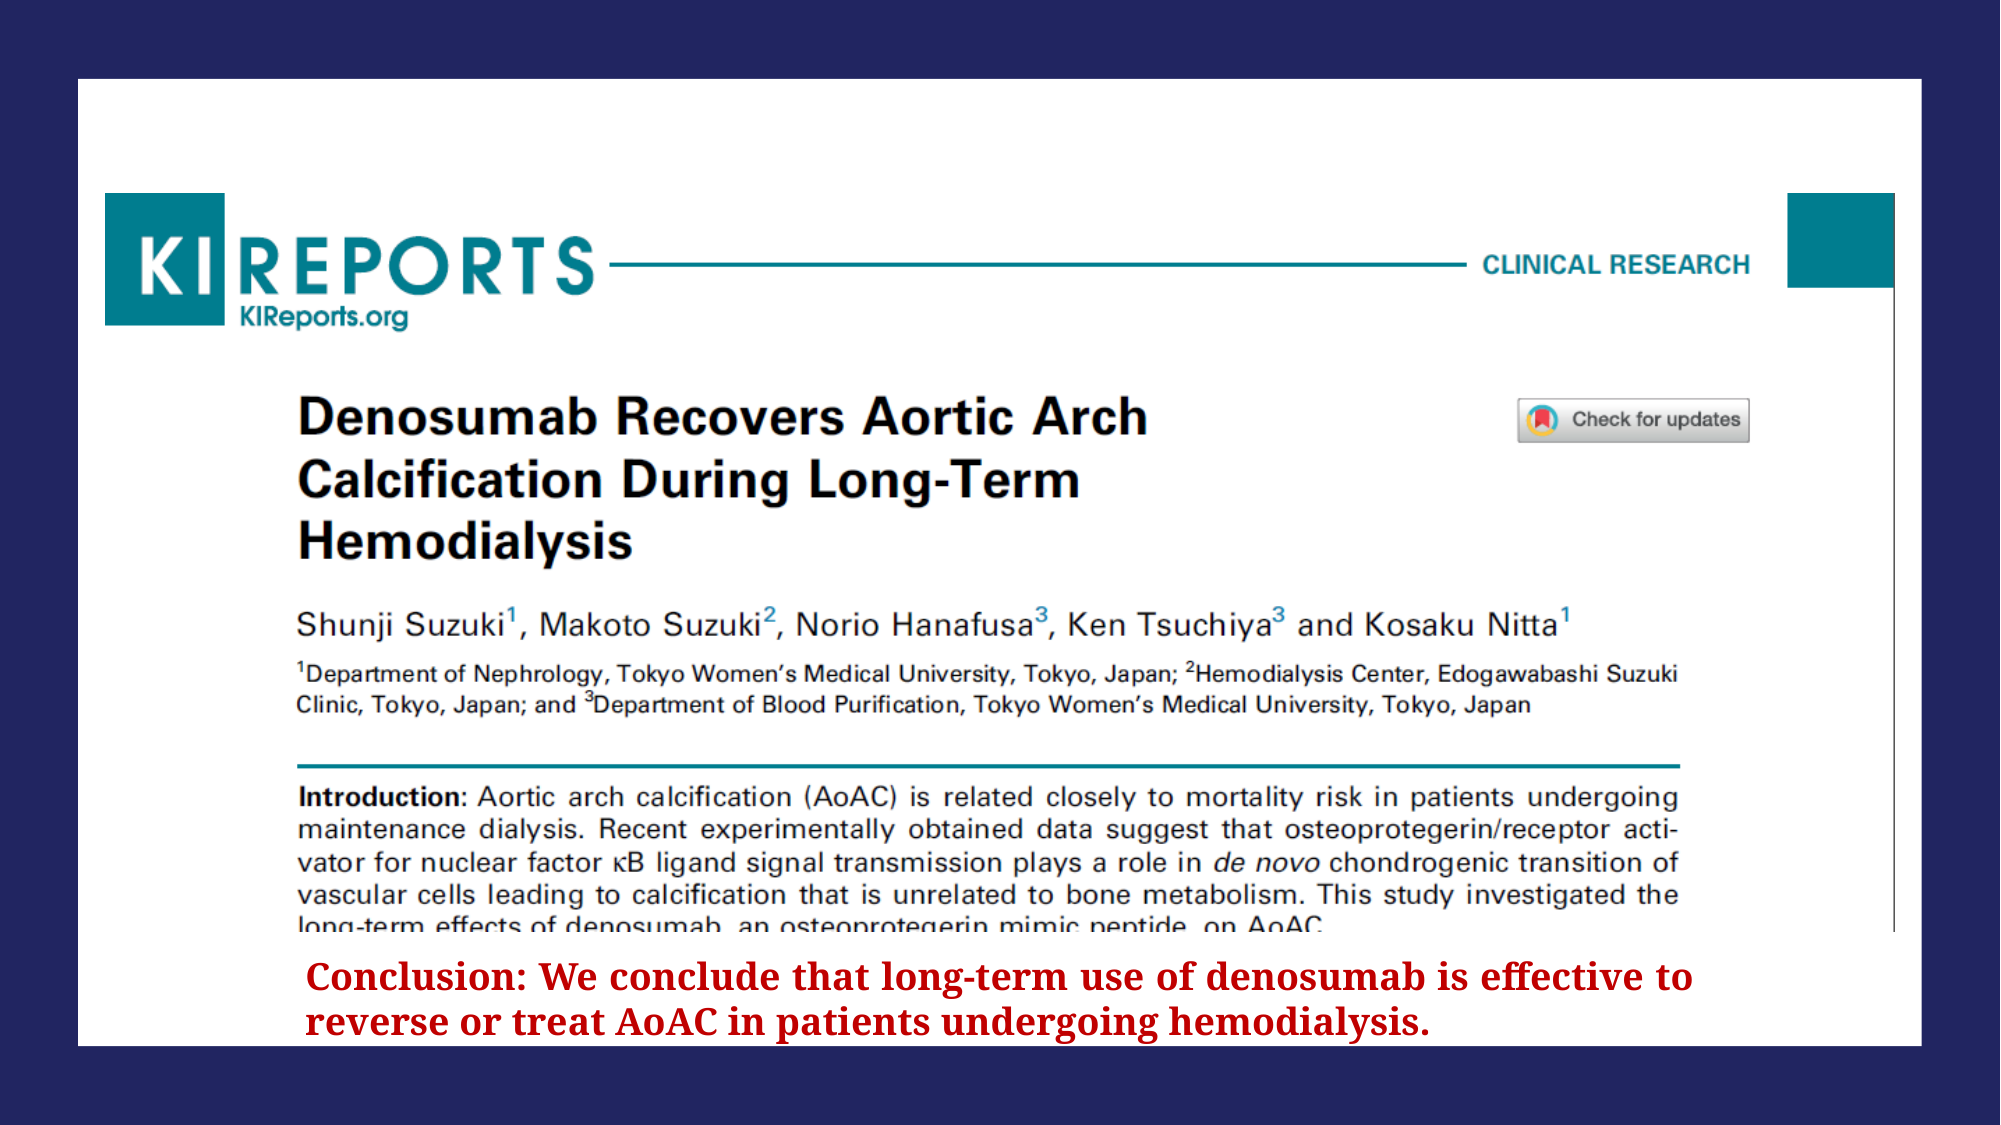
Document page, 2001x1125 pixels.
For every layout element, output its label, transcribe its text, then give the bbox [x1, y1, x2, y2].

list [105, 193, 1895, 932]
text_box [0, 0, 2000, 1125]
text_box Conclusion: We conclude that long-term use of denosumab is effective to reverse or treat AoAC in patients undergoing hemodialysis. [290, 945, 1710, 1051]
text_box [78, 78, 1922, 1047]
